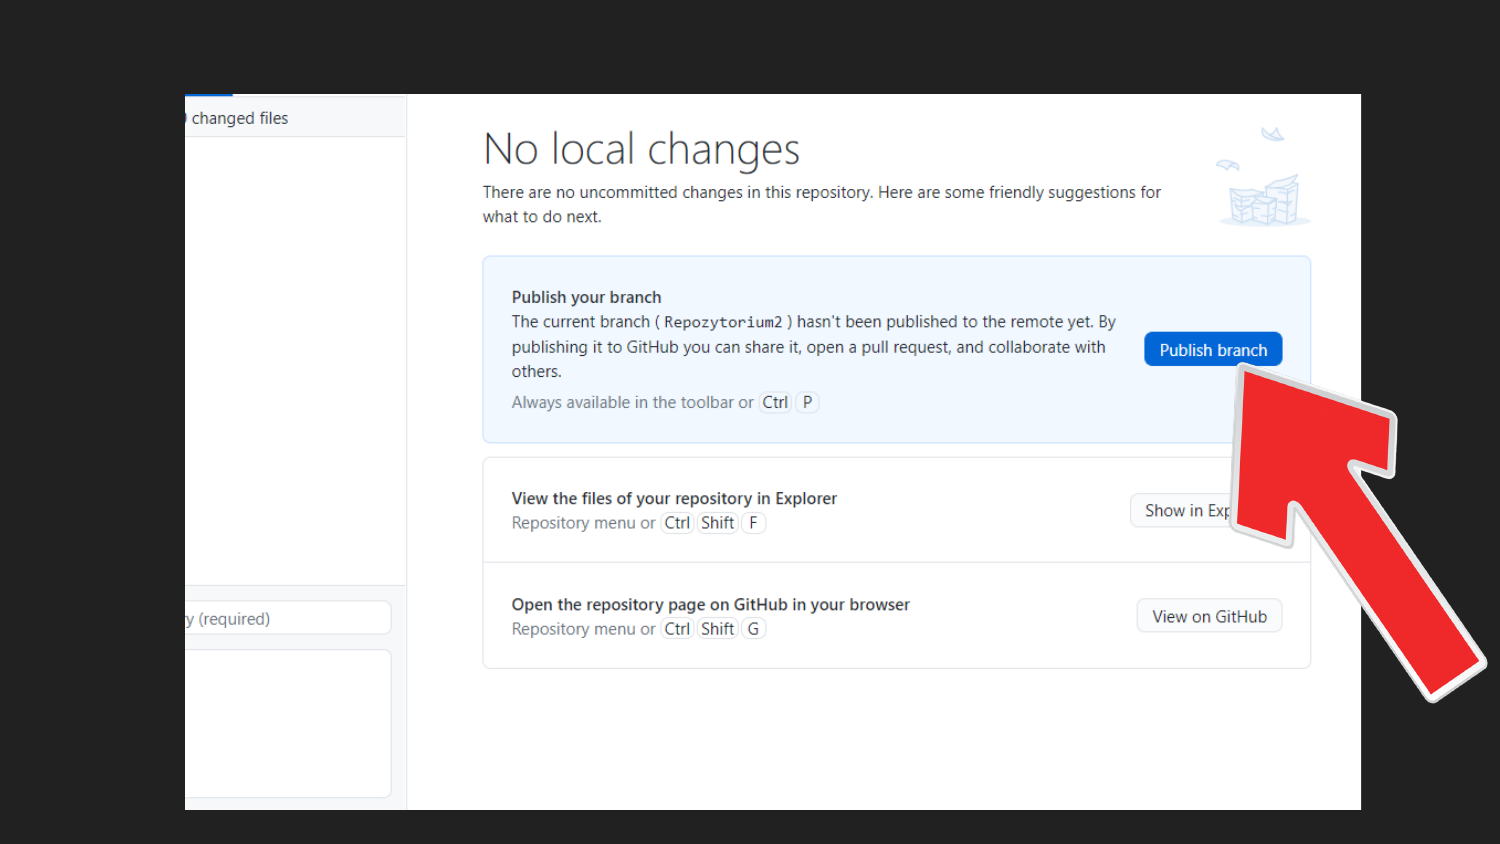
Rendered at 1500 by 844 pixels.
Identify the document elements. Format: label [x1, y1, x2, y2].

picture [184, 94, 1500, 811]
